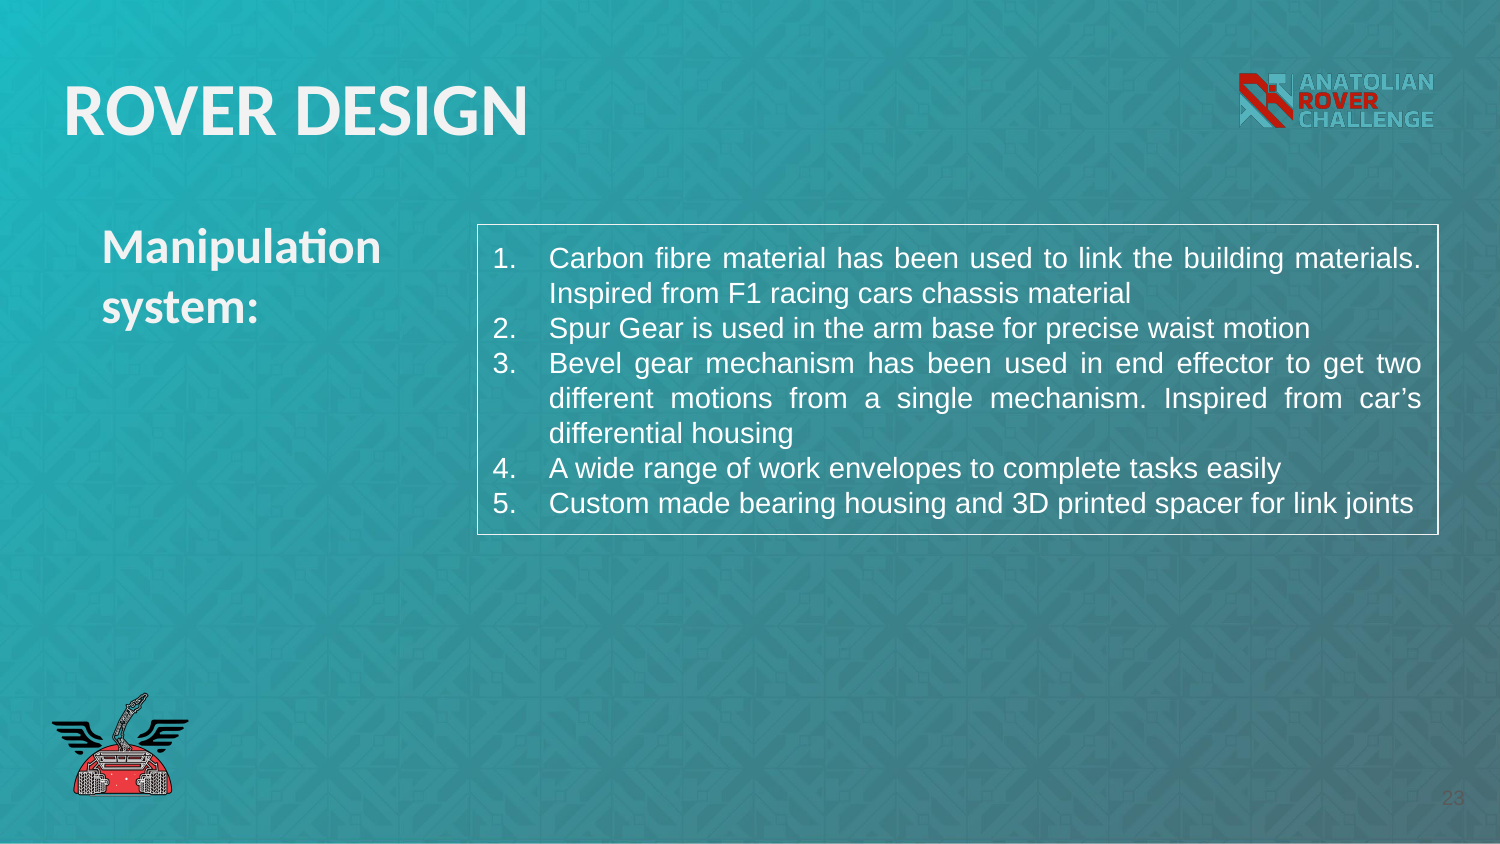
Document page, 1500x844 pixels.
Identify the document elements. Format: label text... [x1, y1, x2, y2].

picture [0, 0, 1500, 844]
slide_number 23 [1389, 764, 1480, 830]
text_box ROVER DESIGN [48, 62, 559, 165]
text_box Manipulation system: [86, 198, 416, 349]
text_box Carbon fibre material has been used to link the building materials. Inspired from F1 racing cars chassis material Spur Gear is used in the arm base for precise waist motion Bevel gear mechanism has been used in end effector to get two different motions from a single mechanism. Inspired from car’s differential housing A wide range of work envelopes to complete tasks easily Custom made bearing housing and 3D printed spacer for link joints [477, 224, 1438, 535]
